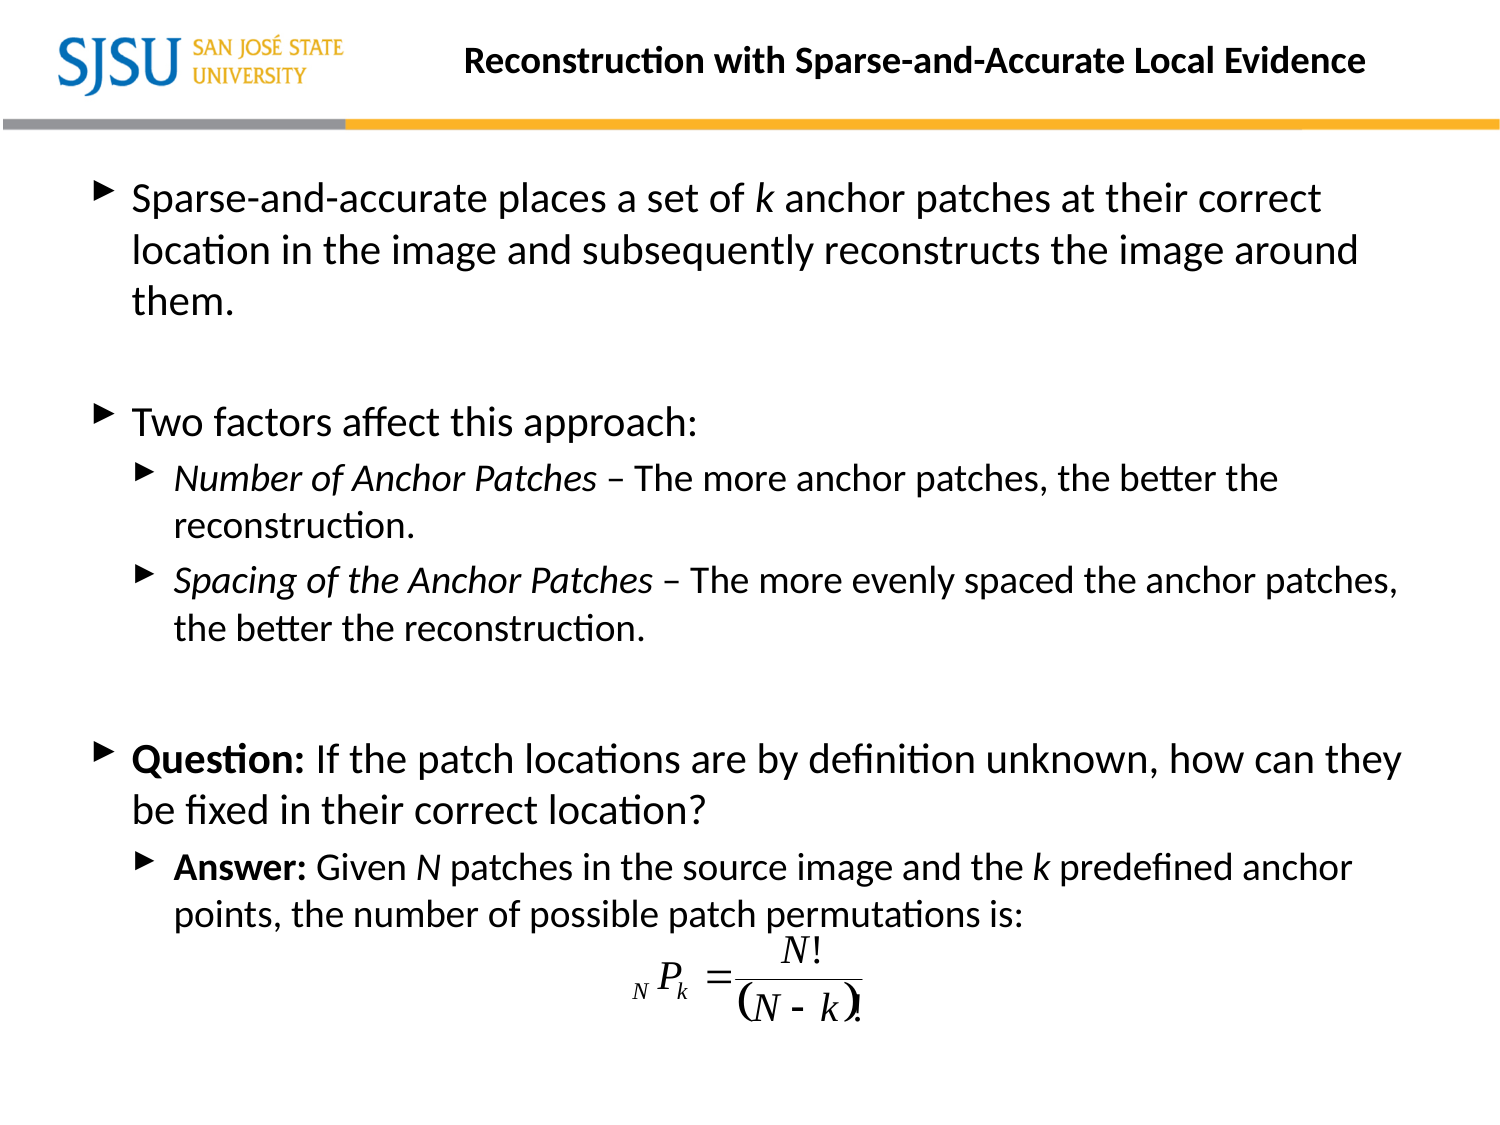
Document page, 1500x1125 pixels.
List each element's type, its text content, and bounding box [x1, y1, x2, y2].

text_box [624, 924, 871, 1038]
title Reconstruction with Sparse-and-Accurate Local Evidence [354, 12, 1477, 104]
picture [3, 0, 1500, 708]
list Sparse-and-accurate places a set of k anchor patches at their correct location in the image and subsequently reconstructs the image around them. Two factors affect this approach: Number of Anchor Patches – The more anchor patches, the better the reconstruction. Spacing of the Anchor Patches – The more evenly spaced the anchor patches, the better the reconstruction. Question: If the patch locations are by definition unknown, how can they be fixed in their correct location? Answer: Given N patches in the source image and the k predefined anchor points, the number of possible patch permutations is: [74, 161, 1426, 1005]
